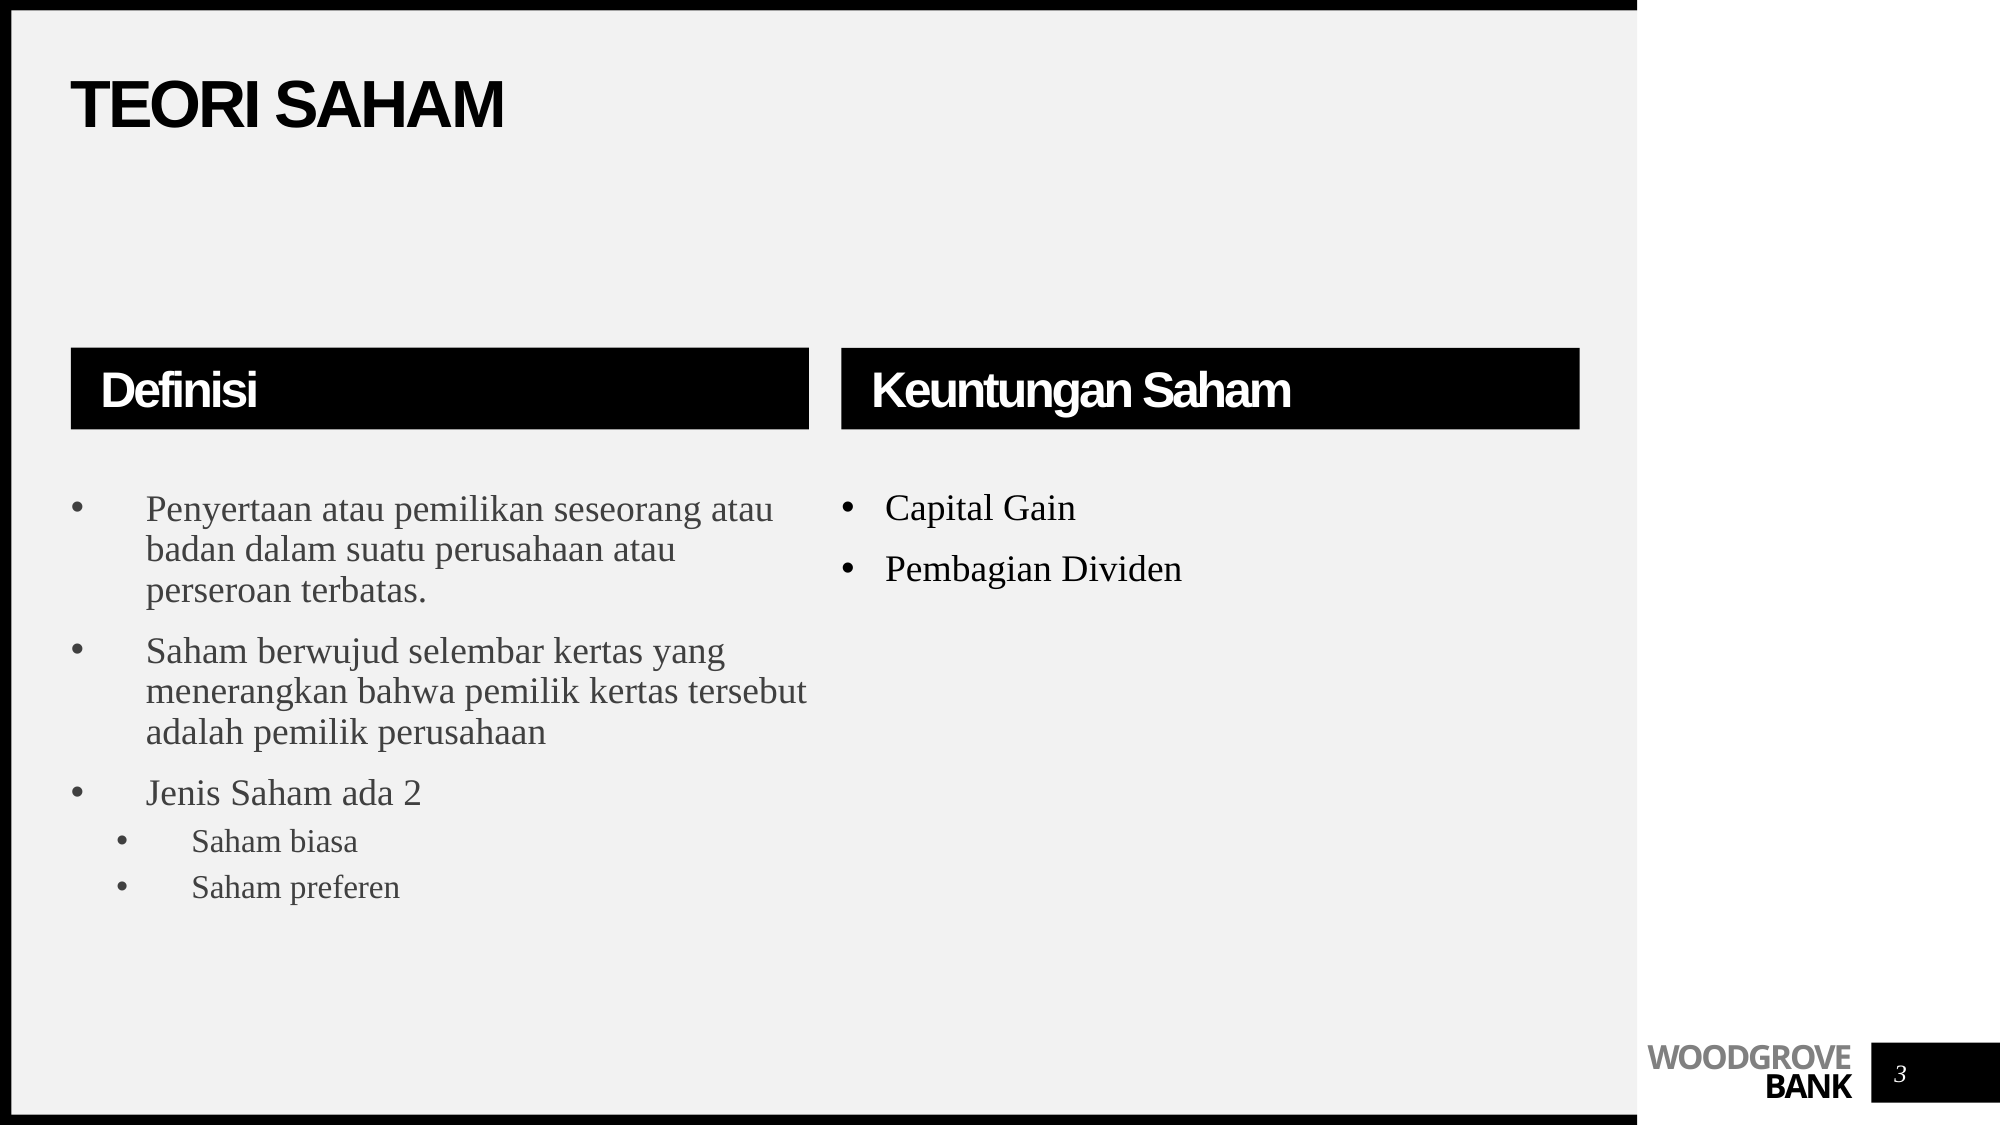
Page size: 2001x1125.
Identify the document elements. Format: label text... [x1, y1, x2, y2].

list Keuntungan Saham [841, 347, 1580, 430]
slide_number 3 [1877, 1050, 1924, 1096]
list Capital Gain Pembagian Dividen [841, 488, 1580, 902]
list Penyertaan atau pemilikan seseorang atau badan dalam suatu perusahaan atau perseroan terbatas. Saham berwujud selembar kertas yang menerangkan bahwa pemilik kertas tersebut adalah pemilik perusahaan Jenis Saham ada 2 Saham biasa Saham preferen [70, 488, 809, 903]
title Teori saham [70, 70, 1580, 142]
list Definisi [70, 347, 809, 430]
